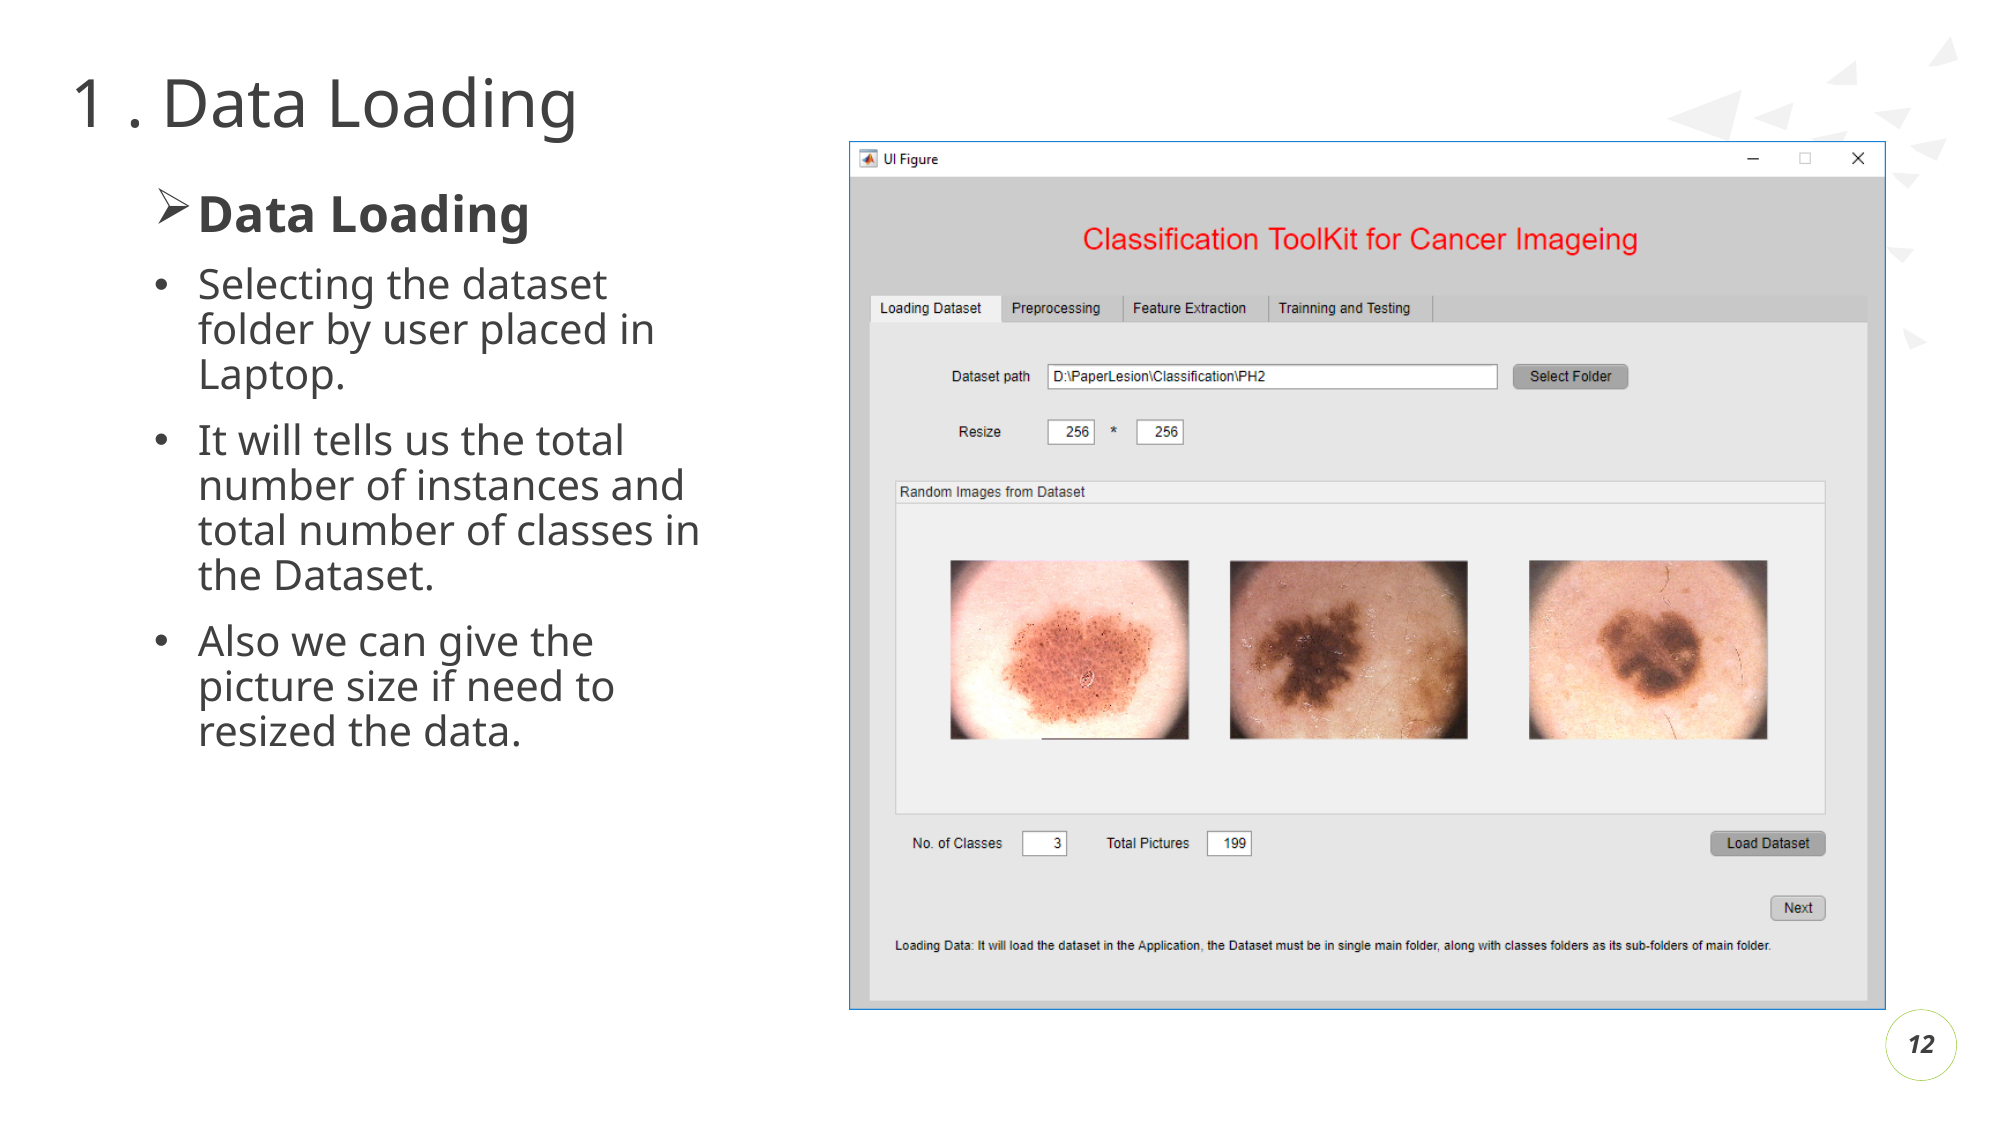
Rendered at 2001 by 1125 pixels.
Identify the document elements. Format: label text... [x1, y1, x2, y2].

list Data Loading Selecting the dataset folder by user placed in Laptop. It will tells us the total number of instances and total number of classes in the Dataset. Also we can give the picture size if need to resized the data. [154, 188, 721, 866]
slide_number 12 [1885, 1009, 1957, 1081]
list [849, 141, 1886, 1010]
title 1 . Data Loading [70, 70, 1932, 142]
